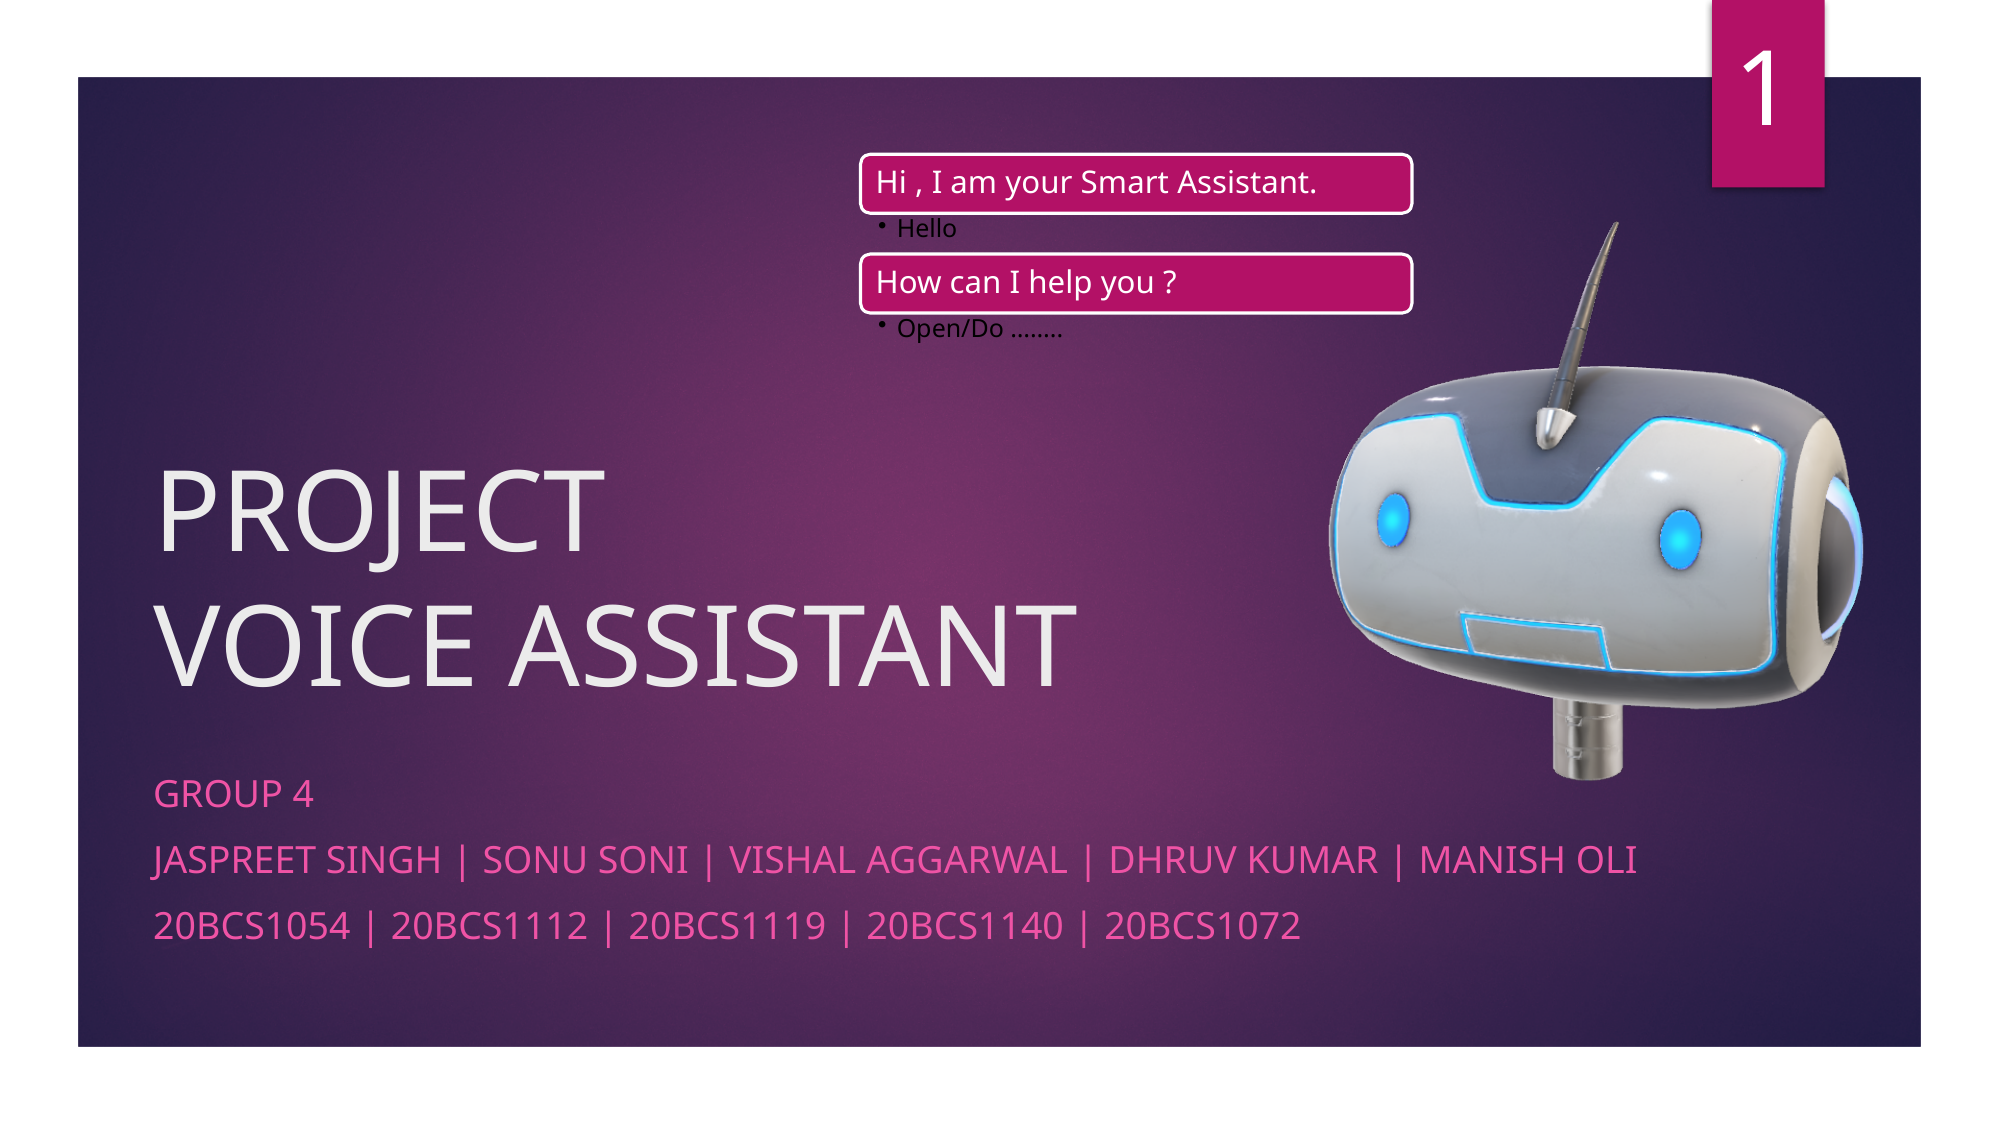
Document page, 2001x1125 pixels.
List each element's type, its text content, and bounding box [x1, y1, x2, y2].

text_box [860, 152, 1413, 356]
title PROJECT VOICE ASSISTANT [138, 276, 1323, 717]
subtitle GROUP 4 JASPREET SINGH | SONU SONI | VISHAL AGGARWAL | DHRUV KUMAR | MANISH OLI 20BCS1054 | 20BCS1112 | 20BCS1119 | 20BCS1140 | 20BCS1072 [138, 762, 1689, 990]
text_box 1 [1719, 13, 1848, 206]
picture [1323, 206, 1875, 787]
